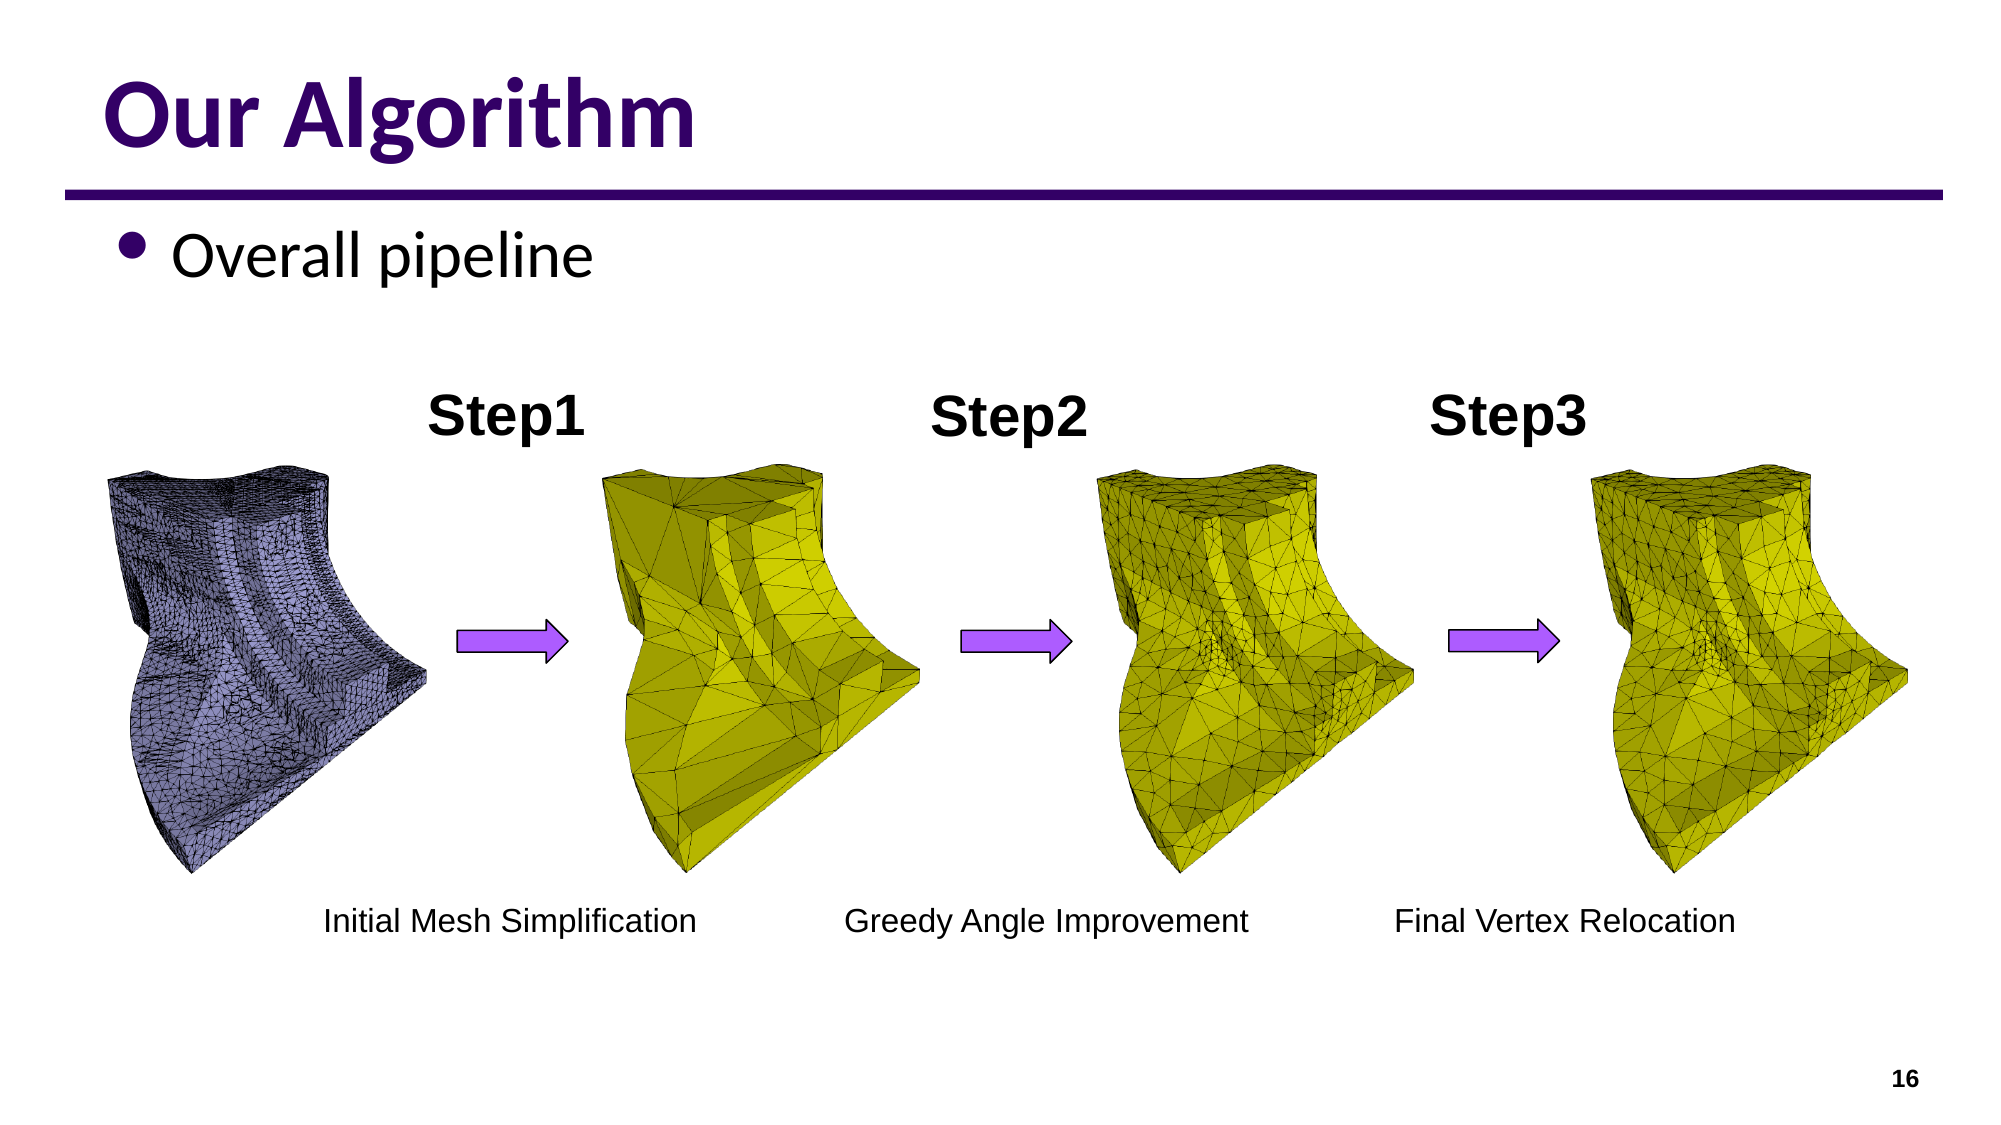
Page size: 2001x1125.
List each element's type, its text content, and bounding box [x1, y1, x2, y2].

picture [1581, 461, 1914, 876]
text_box [1448, 619, 1560, 663]
picture [1087, 461, 1420, 876]
text_box Step2 [915, 370, 1104, 456]
text_box [457, 619, 569, 664]
picture [99, 461, 432, 876]
text_box Initial Mesh Simplification [308, 891, 718, 947]
text_box Final Vertex Relocation [1379, 891, 1763, 947]
text_box Step1 [413, 370, 602, 455]
slide_number 16 [1669, 1054, 1935, 1098]
text_box [961, 619, 1072, 664]
list Overall pipeline [99, 203, 1901, 1042]
text_box Step3 [1415, 369, 1604, 455]
picture [593, 461, 926, 876]
text_box Greedy Angle Improvement [829, 891, 1268, 947]
title Our Algorithm [88, 4, 1916, 176]
